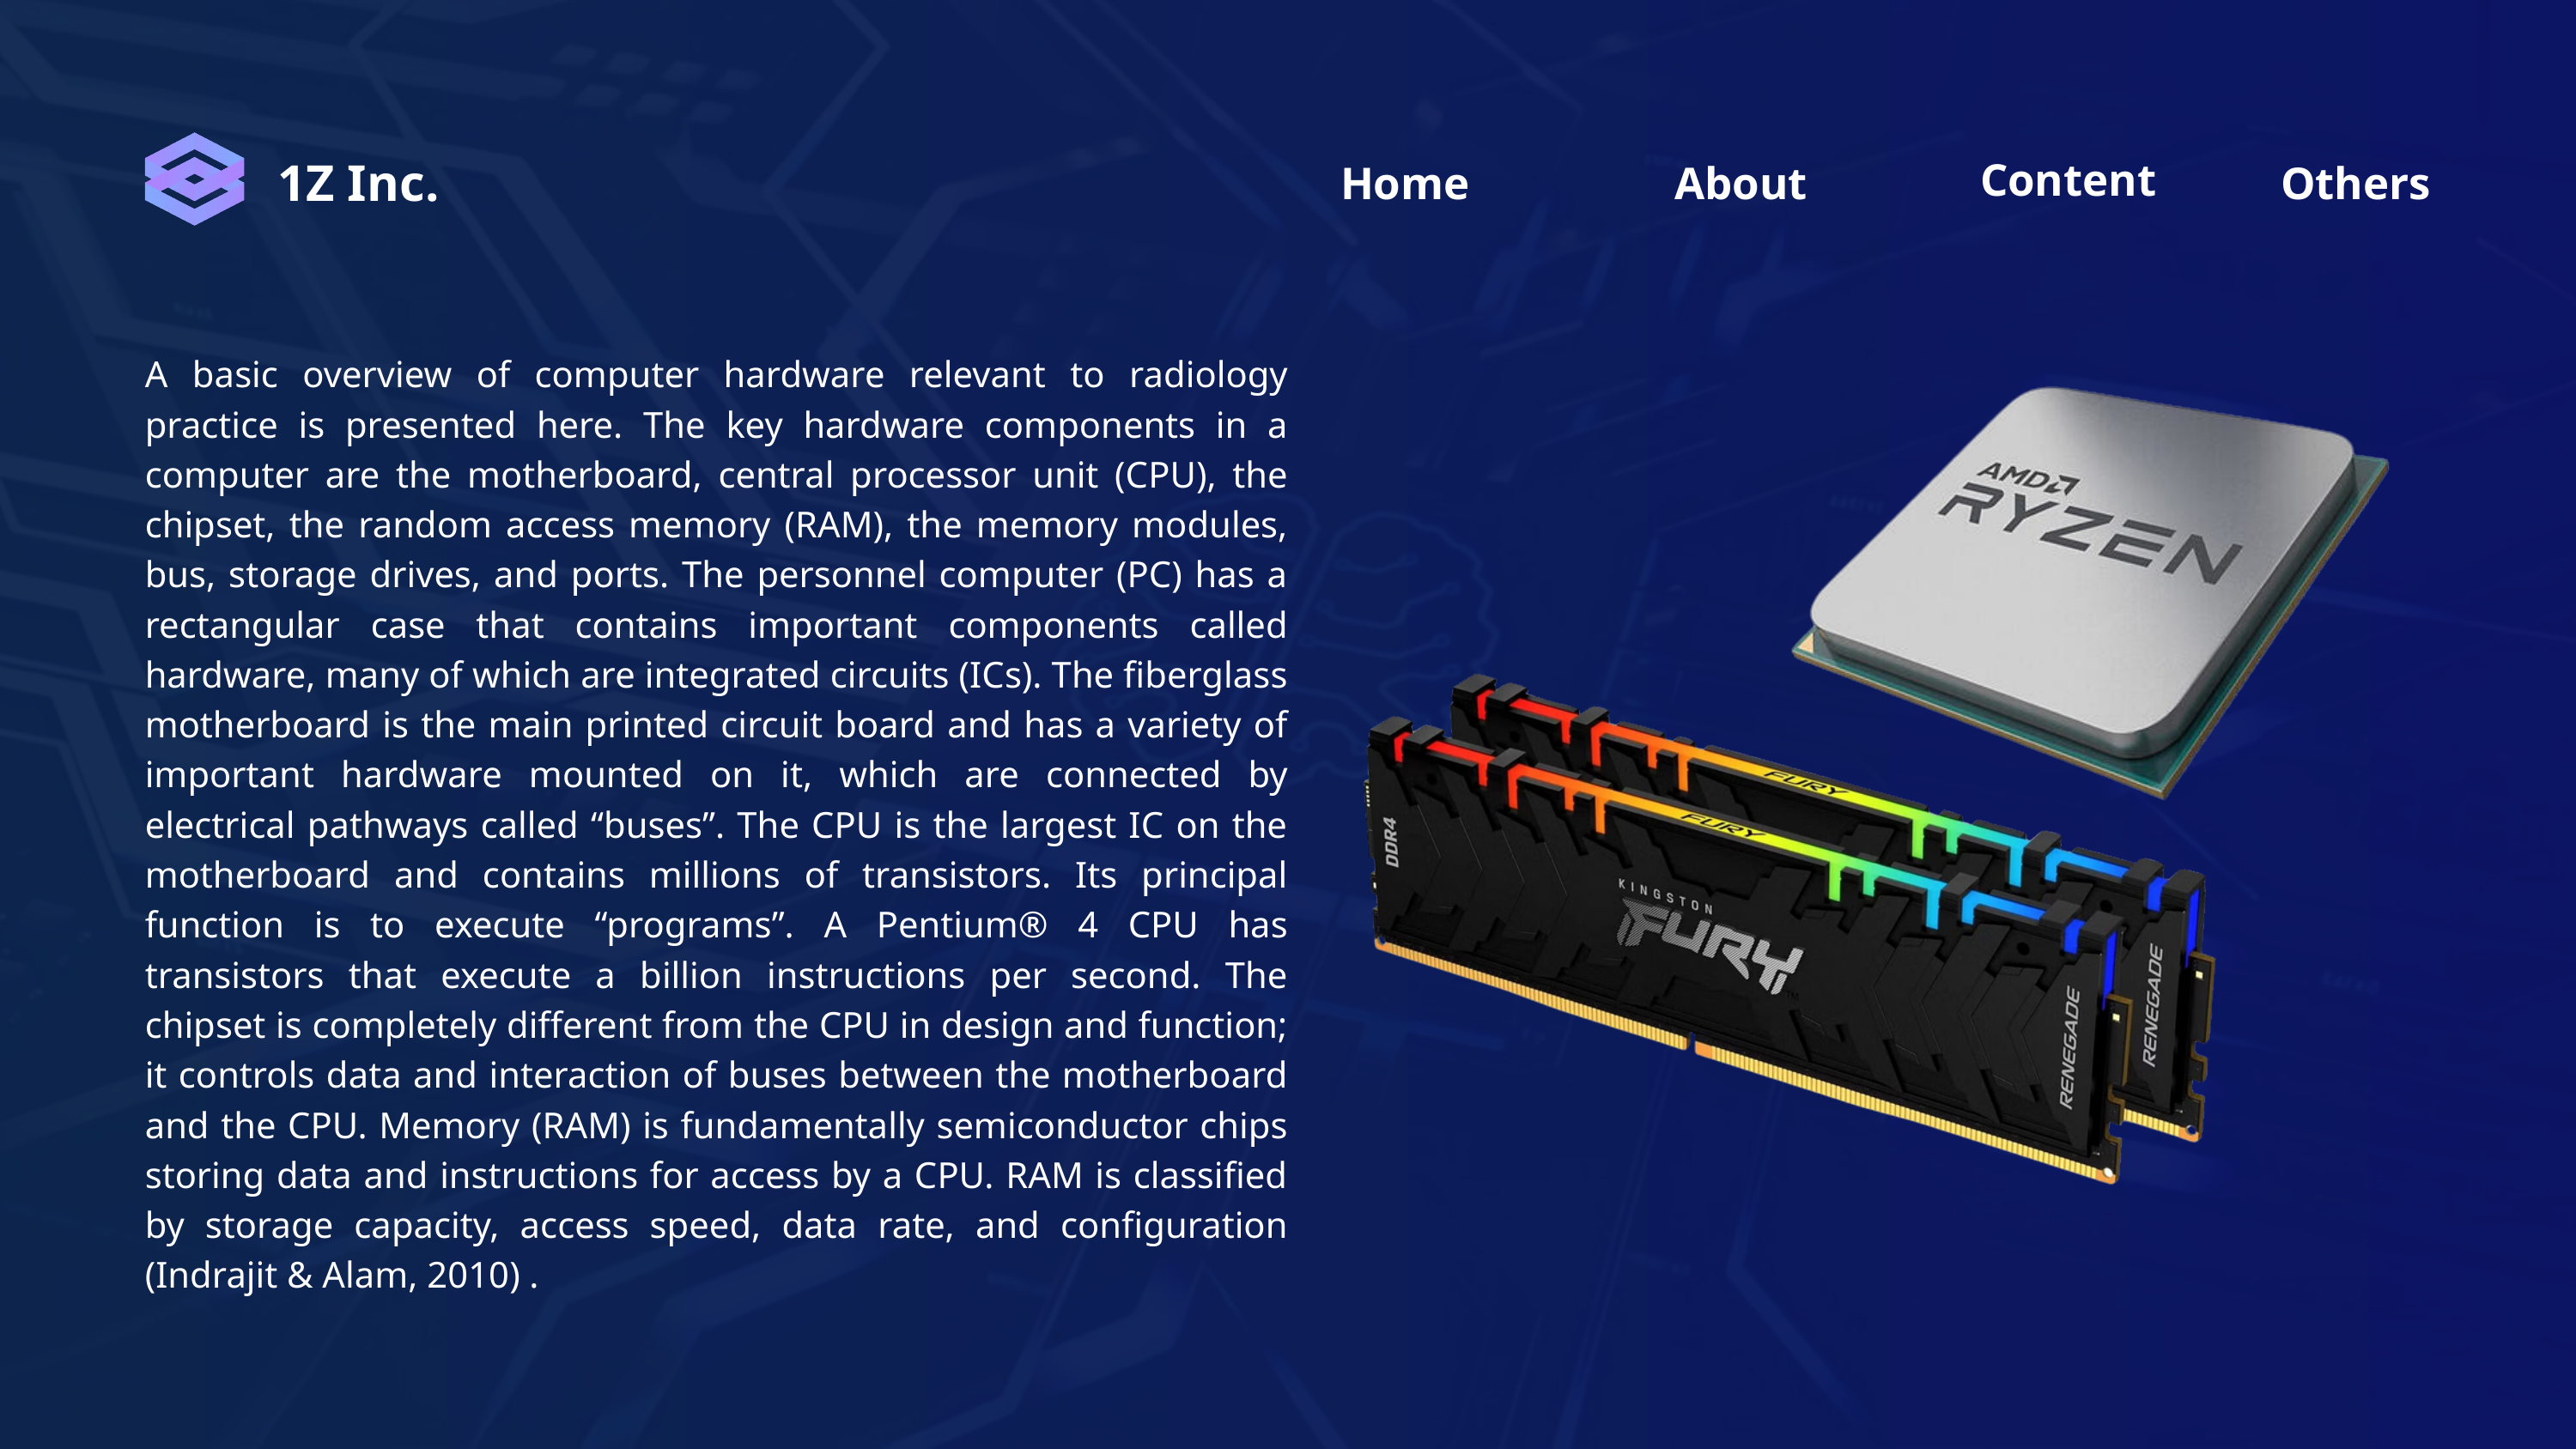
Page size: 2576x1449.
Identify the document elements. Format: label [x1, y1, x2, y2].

text_box [0, 0, 2576, 1449]
